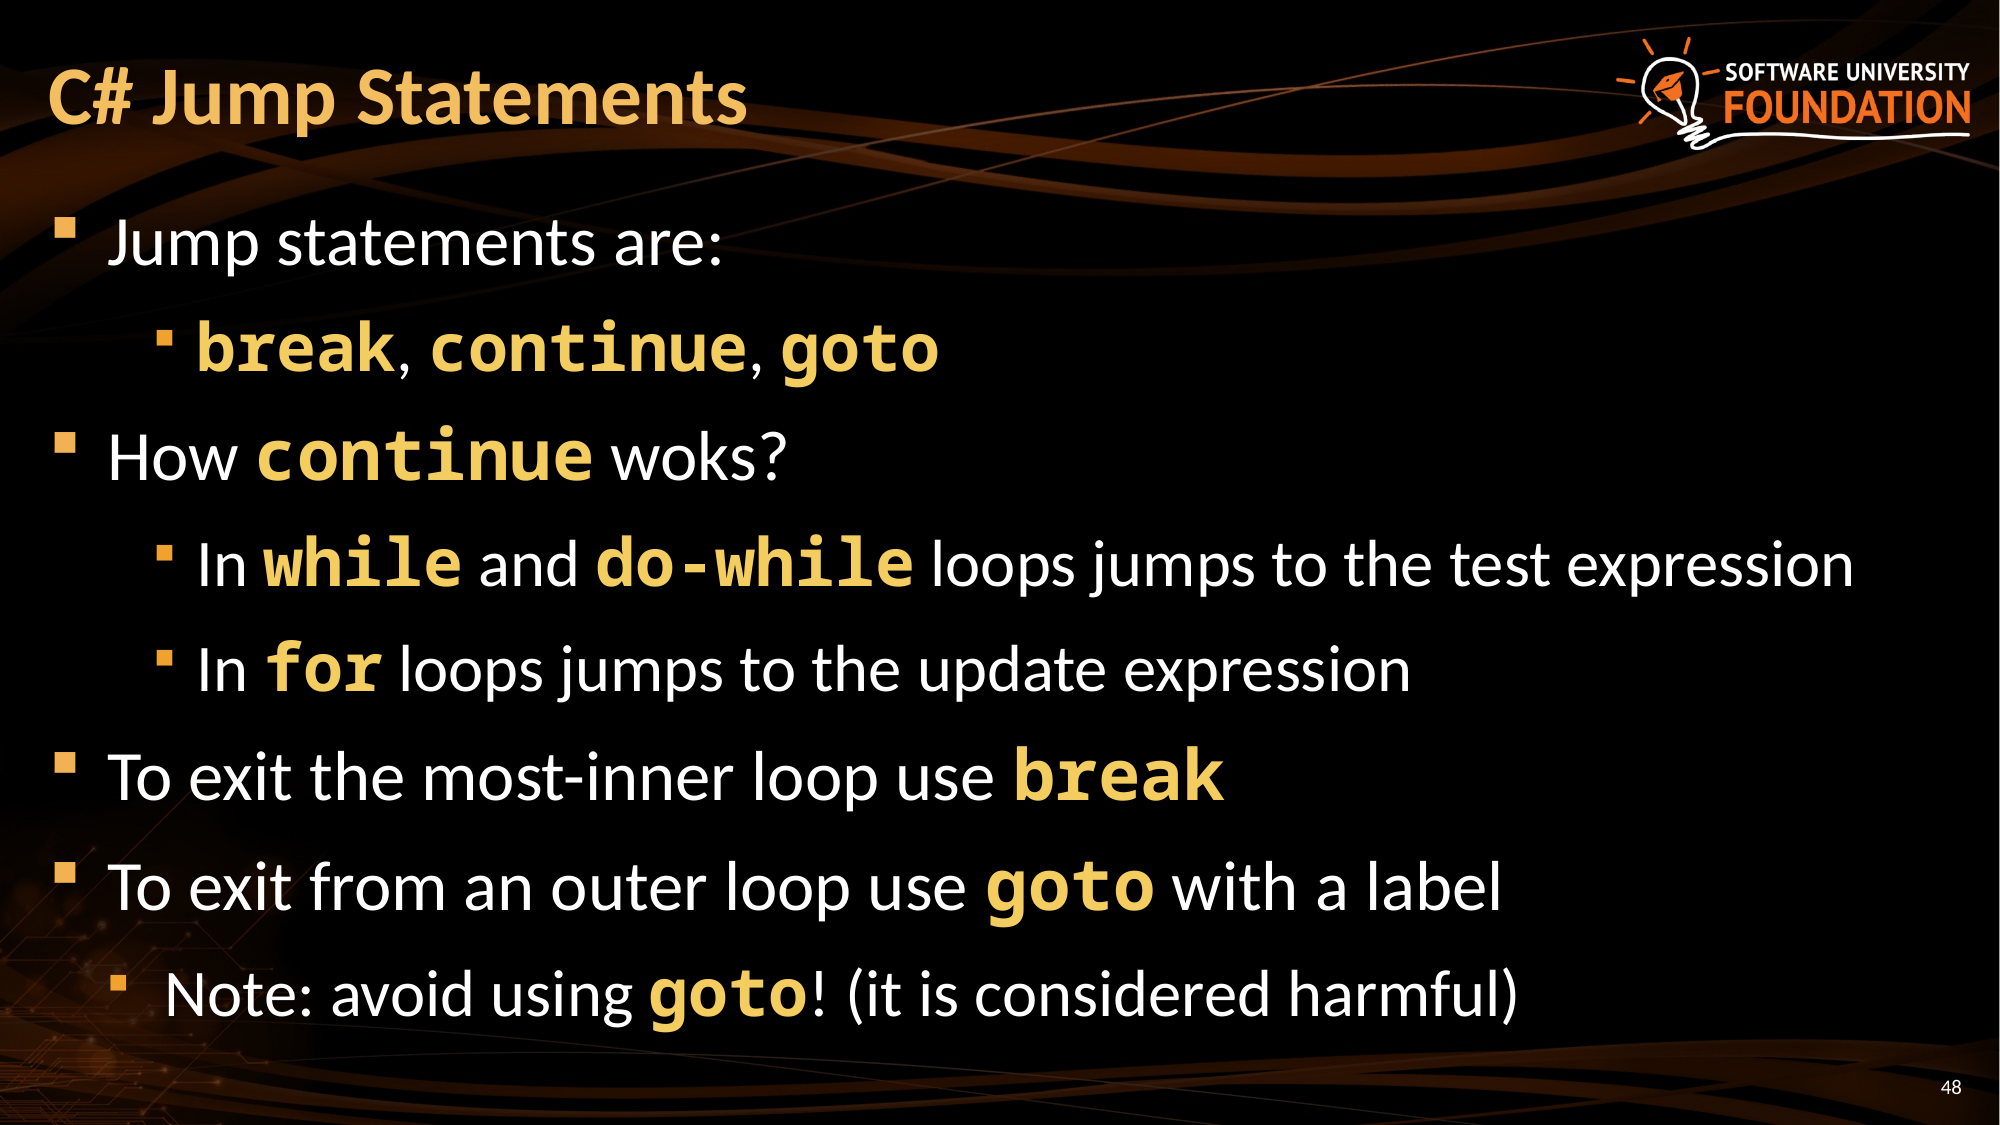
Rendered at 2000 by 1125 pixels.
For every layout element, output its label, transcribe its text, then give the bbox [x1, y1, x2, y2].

title C# Jump Statements [30, 6, 1602, 189]
slide_number 48 [1897, 1070, 1968, 1103]
picture [0, 0, 2000, 1125]
list Jump statements are: break, continue, goto How continue woks? In while and do-while loops jumps to the test expression In for loops jumps to the update expression To exit the most-inner loop use break To exit from an outer loop use goto with a label Note: avoid using goto! (it is considered harmful) [31, 188, 1968, 1103]
